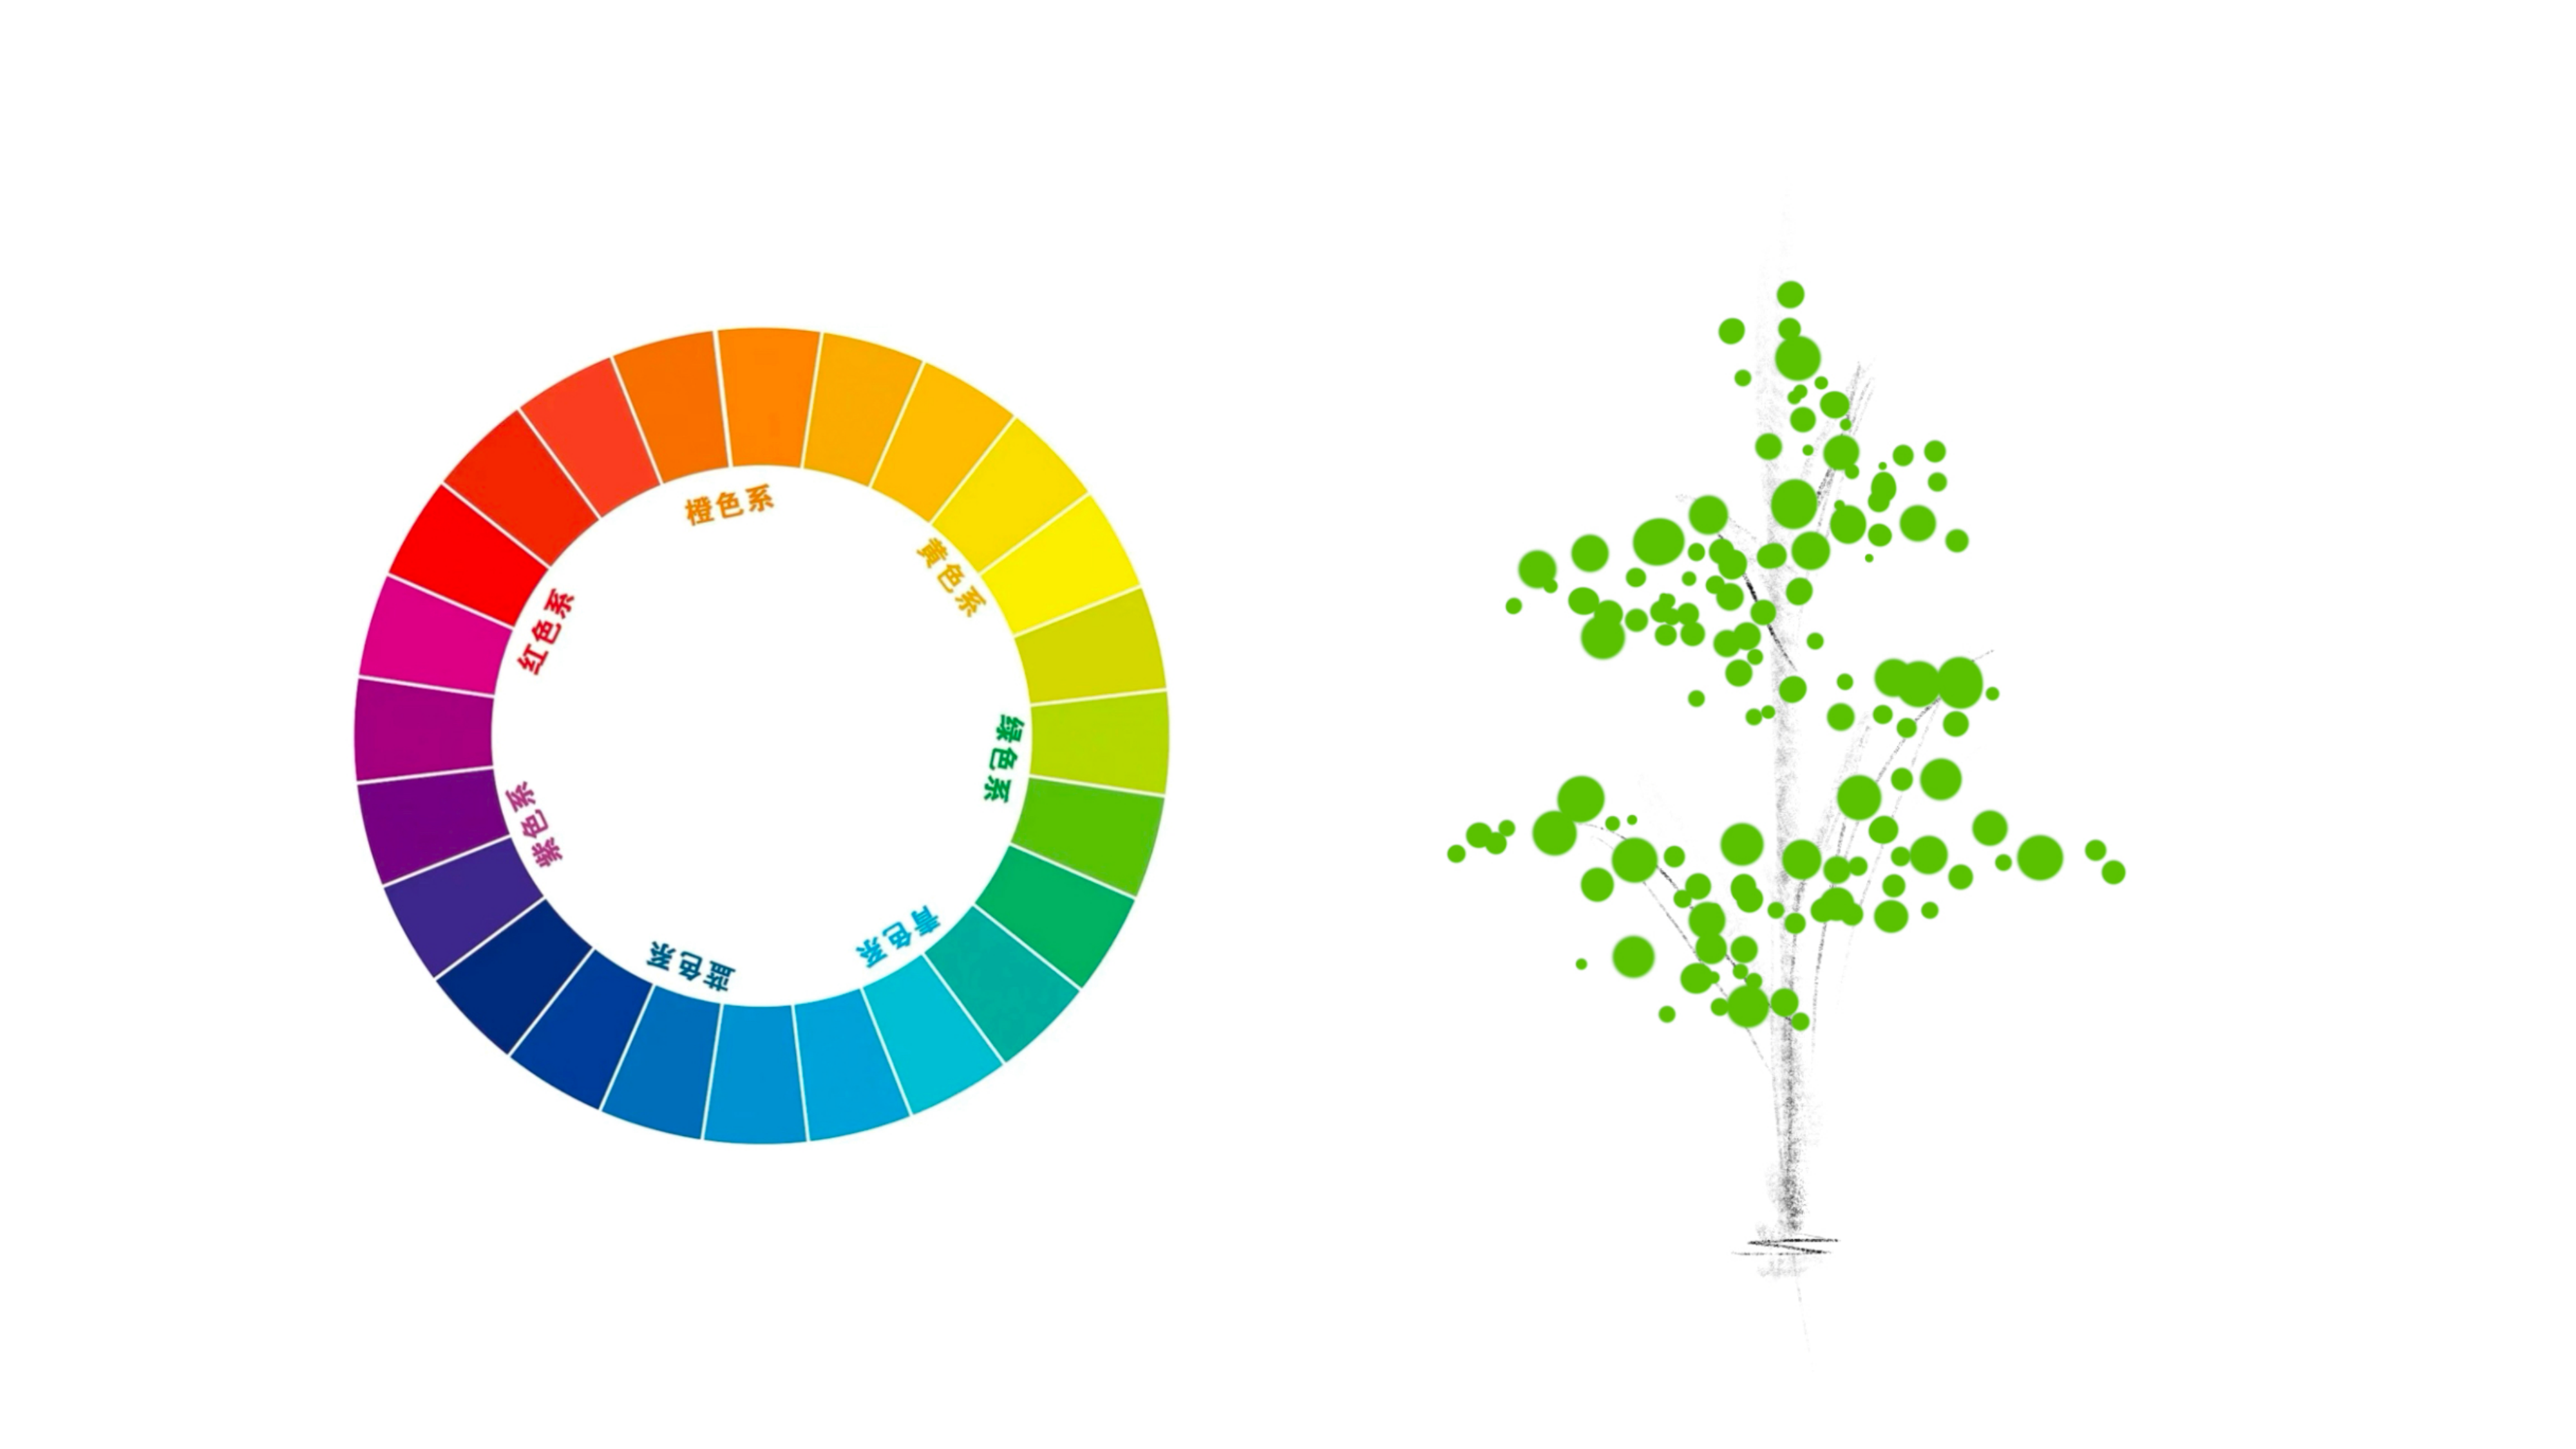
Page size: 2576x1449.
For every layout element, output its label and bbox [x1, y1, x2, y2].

picture [216, 0, 2383, 1449]
